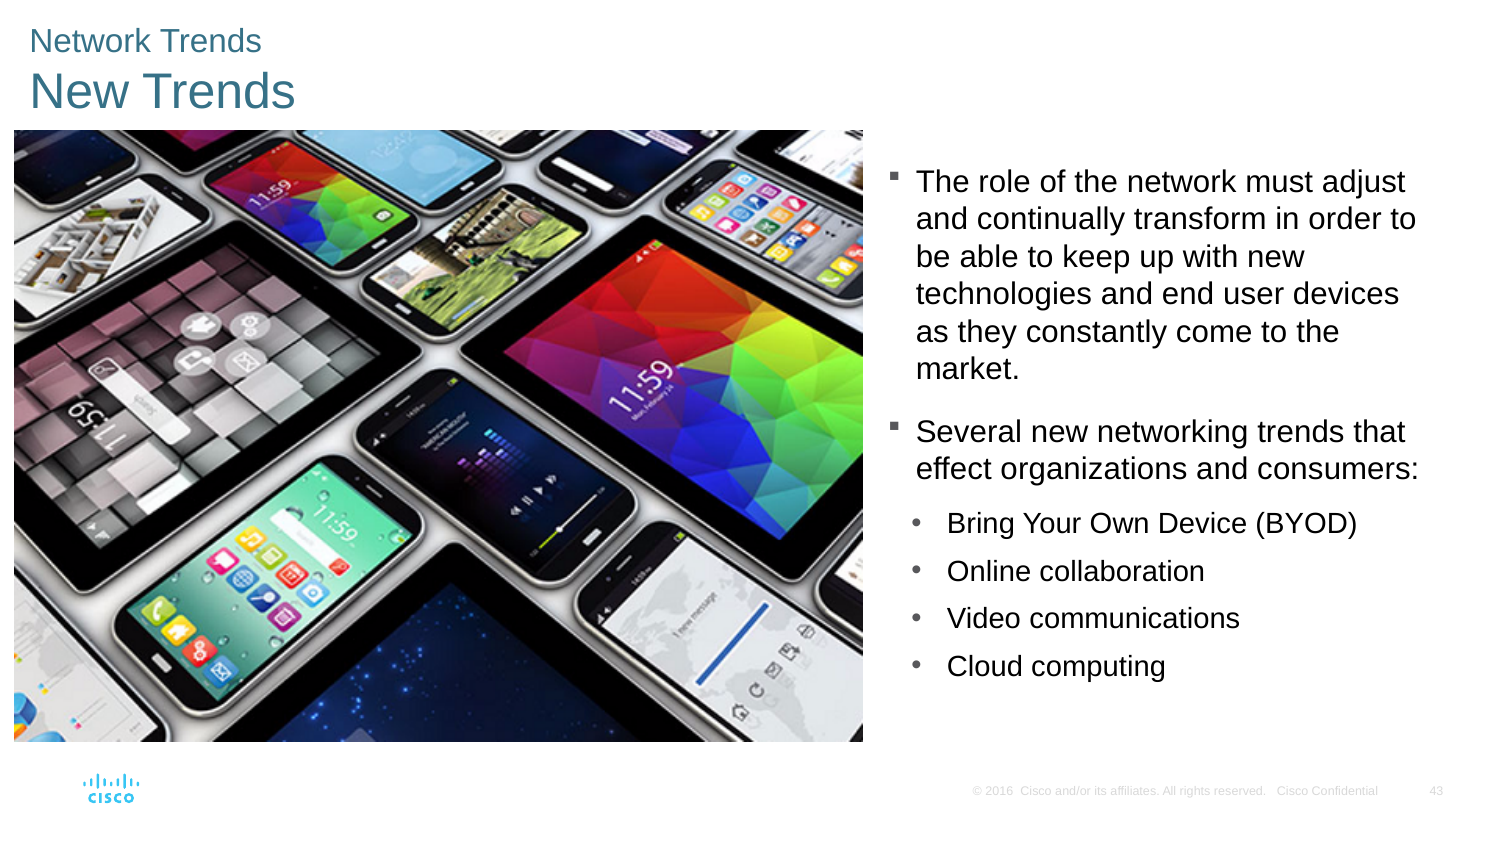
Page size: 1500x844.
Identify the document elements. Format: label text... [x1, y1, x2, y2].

list The role of the network must adjust and continually transform in order to be able to keep up with new technologies and end user devices as they constantly come to the market. Several new networking trends that effect organizations and consumers: Bring Your Own Device (BYOD) Online collaboration Video communications Cloud computing [873, 91, 1452, 717]
title Network Trends New Trends [14, 6, 1500, 131]
picture [14, 130, 864, 743]
